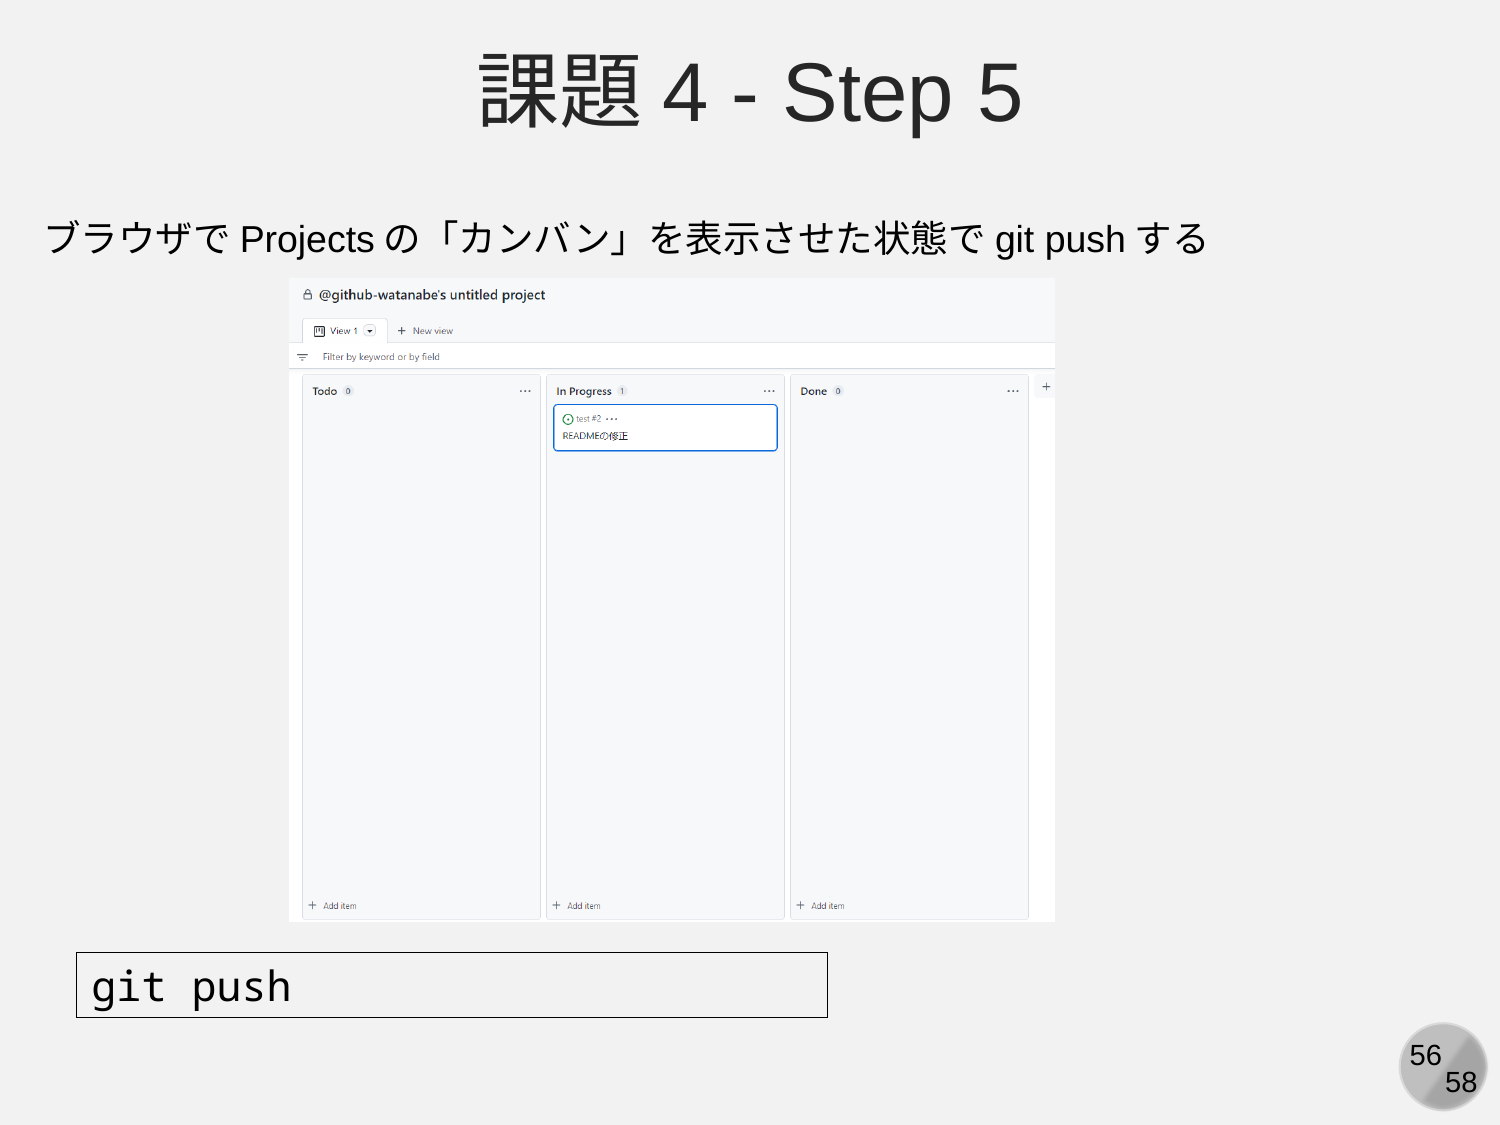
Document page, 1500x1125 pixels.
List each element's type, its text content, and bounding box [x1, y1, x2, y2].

text_box git push [76, 952, 828, 1018]
text_box ブラウザでProjectsの「カンバン」を表示させた状態でgit pushする [28, 208, 1225, 268]
picture [289, 278, 1055, 922]
list 課題4 - Step 5 [0, 31, 1500, 155]
